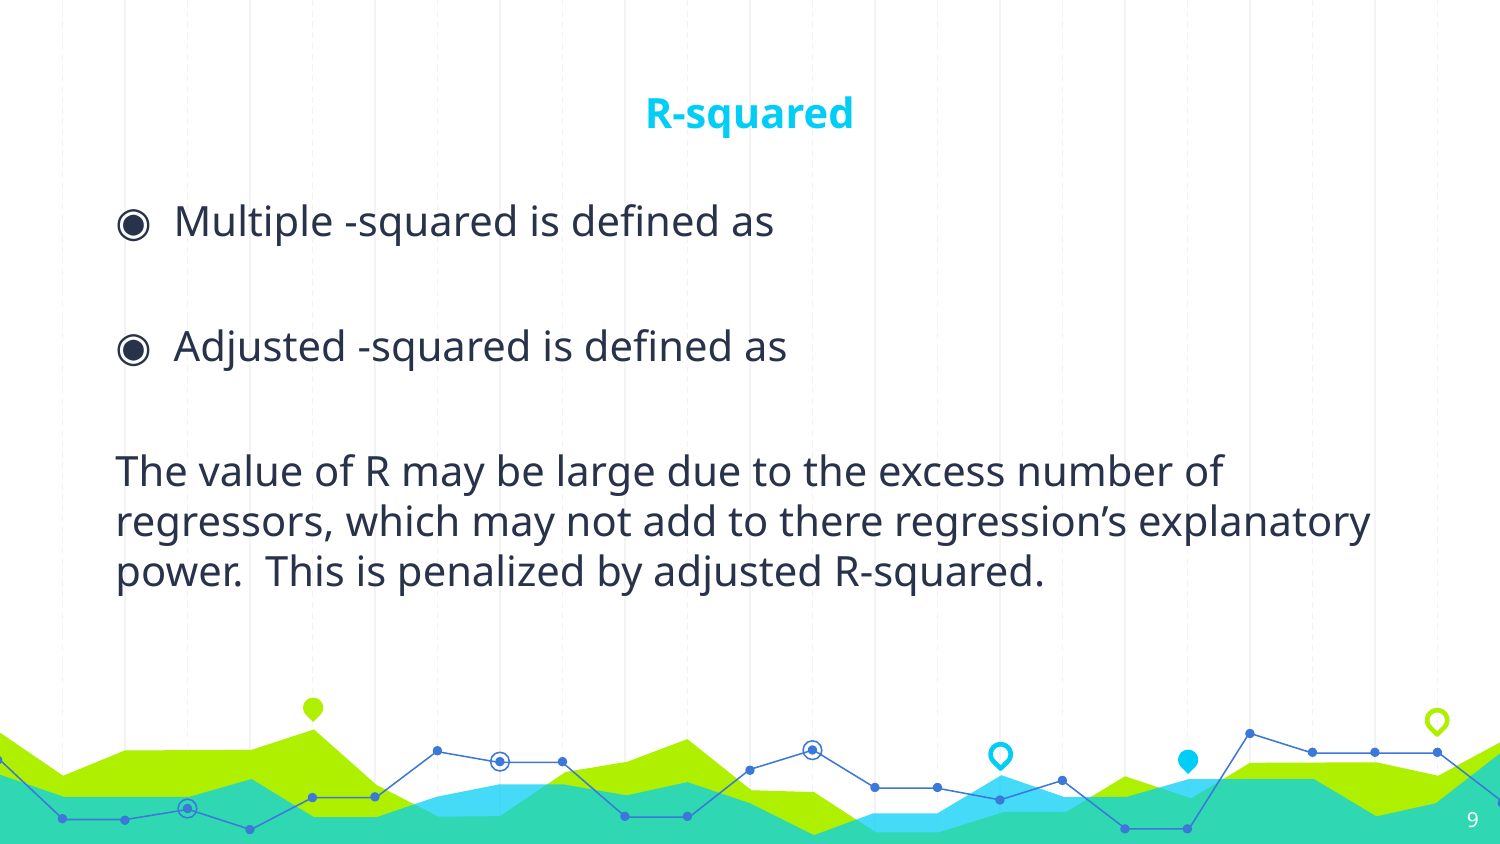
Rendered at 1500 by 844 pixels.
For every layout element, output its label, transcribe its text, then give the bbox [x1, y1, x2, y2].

title R-squared [176, 34, 1324, 152]
slide_number 9 [1403, 791, 1494, 844]
